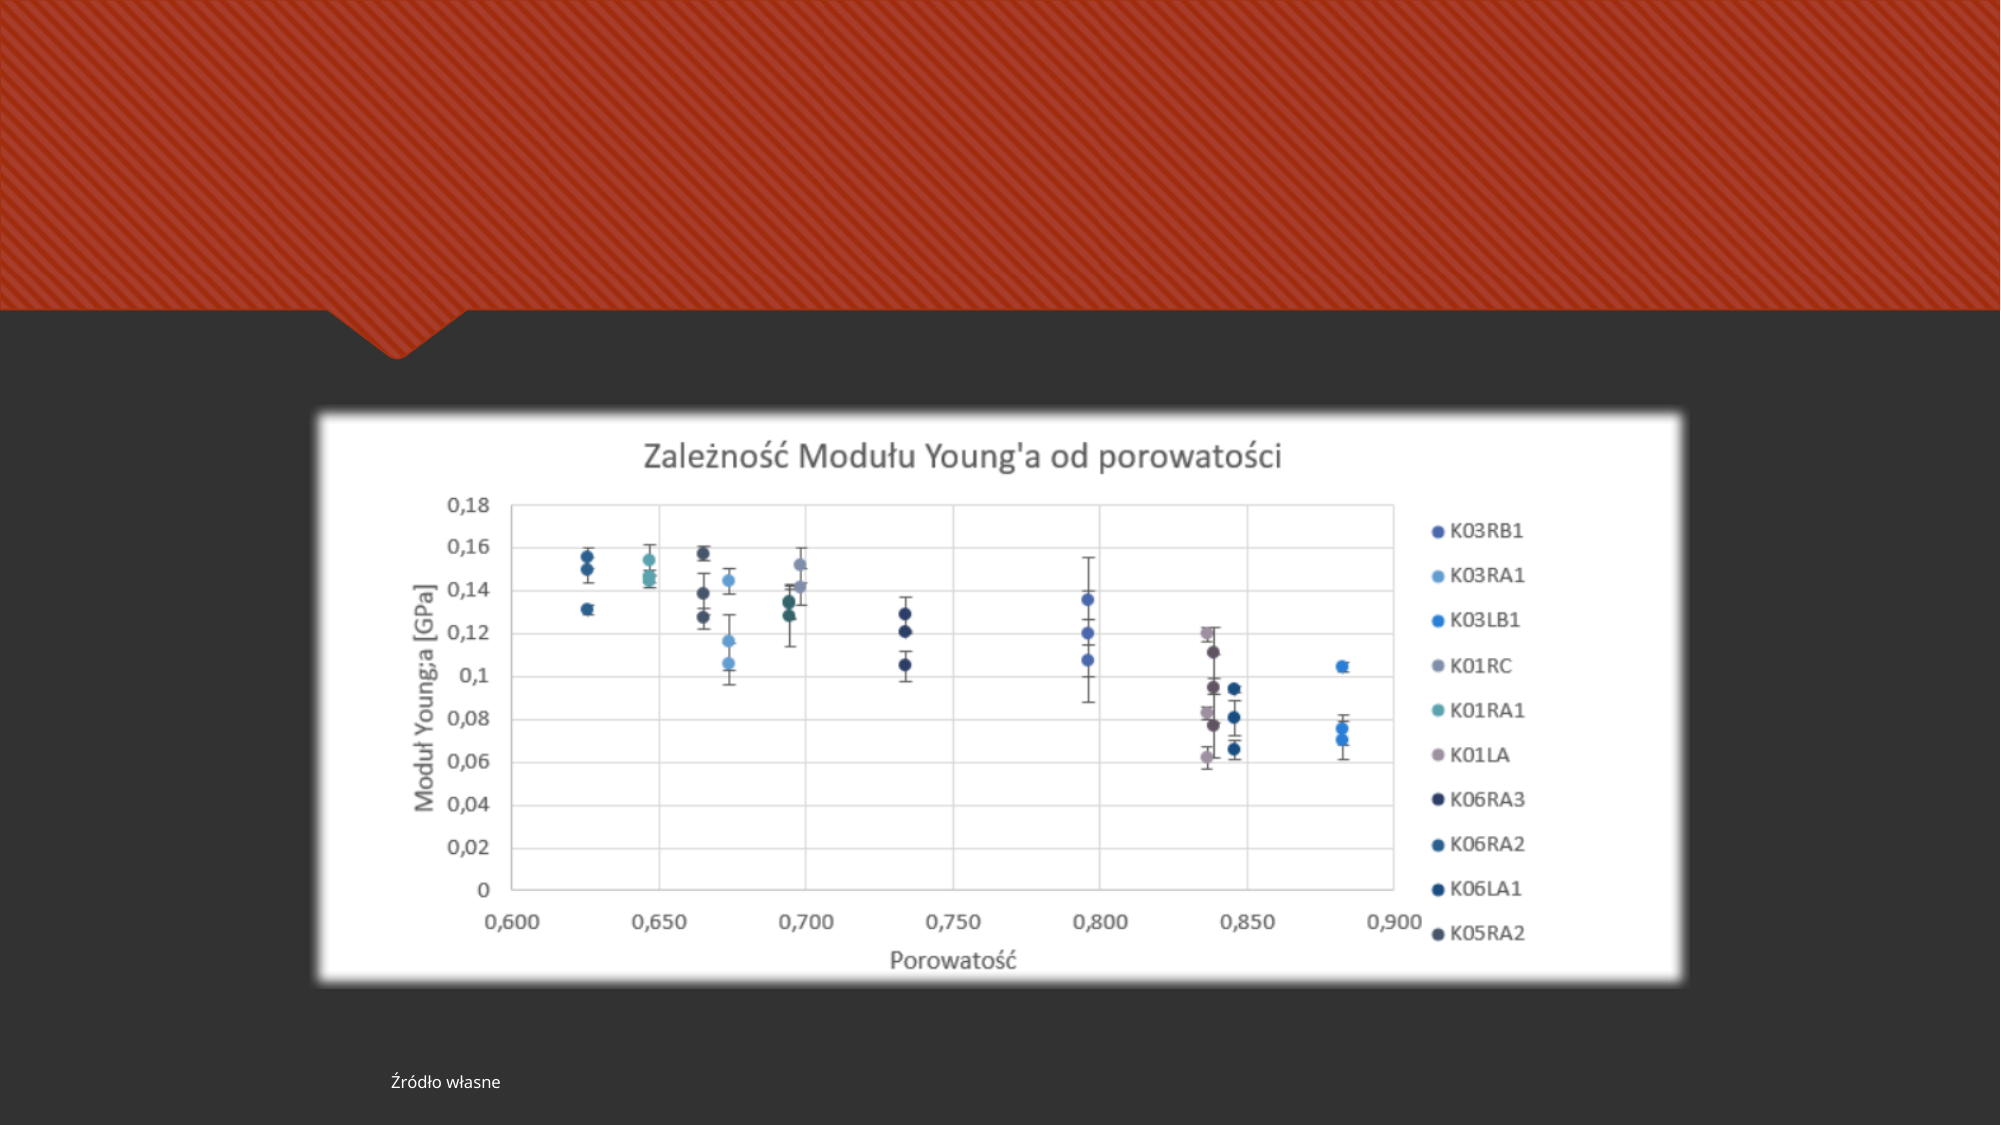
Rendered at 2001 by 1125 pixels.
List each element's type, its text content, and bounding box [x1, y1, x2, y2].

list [309, 404, 1691, 990]
text_box Źródło własne [376, 1063, 614, 1099]
